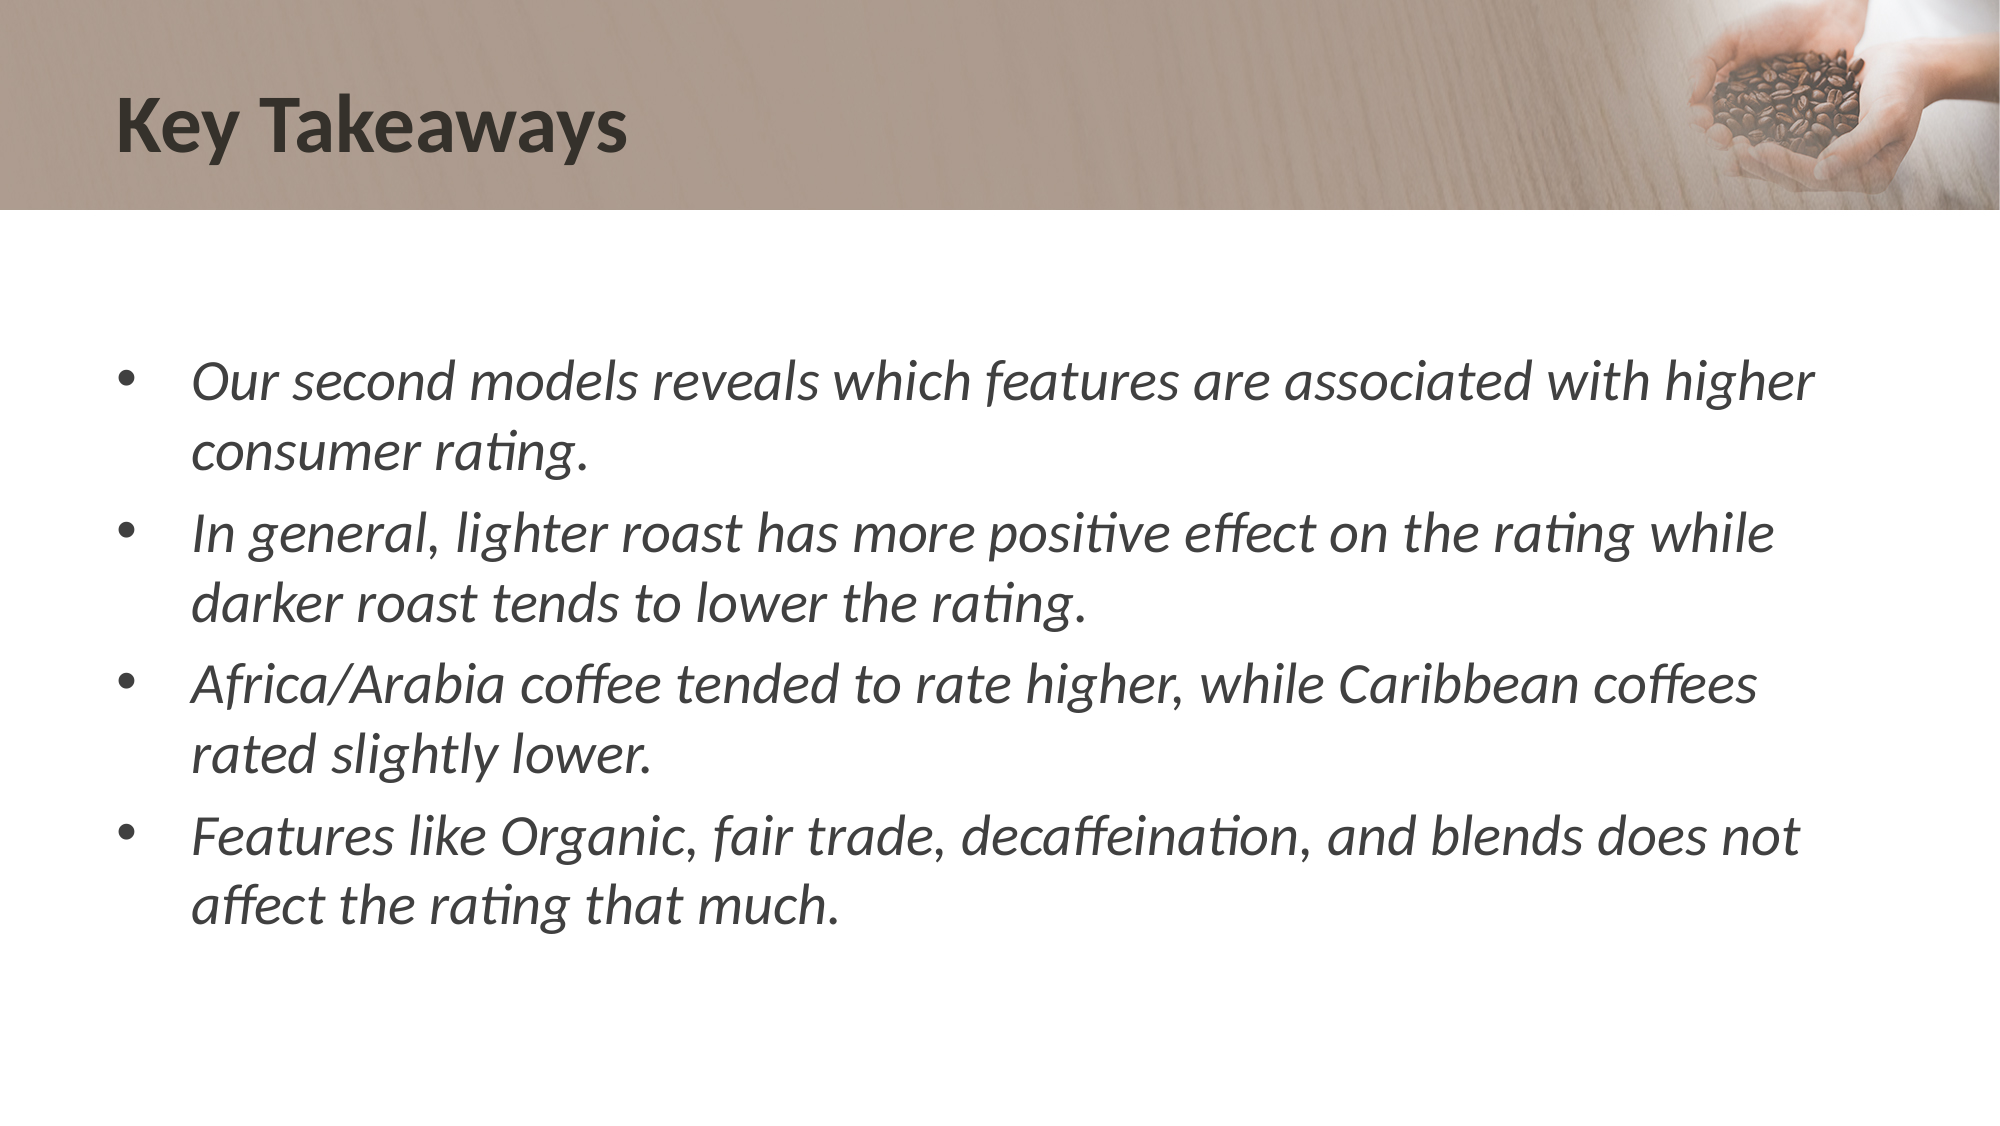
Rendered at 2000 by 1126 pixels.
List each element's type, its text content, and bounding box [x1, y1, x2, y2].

title Key Takeaways [99, 53, 1900, 185]
list Our second models reveals which features are associated with higher consumer rating. In general, lighter roast has more positive effect on the rating while darker roast tends to lower the rating. Africa/Arabia coffee tended to rate higher, while Caribbean coffees rated slightly lower. Features like Organic, fair trade, decaffeination, and blends does not affect the rating that much. [99, 334, 1900, 1126]
picture [0, 0, 2000, 1125]
